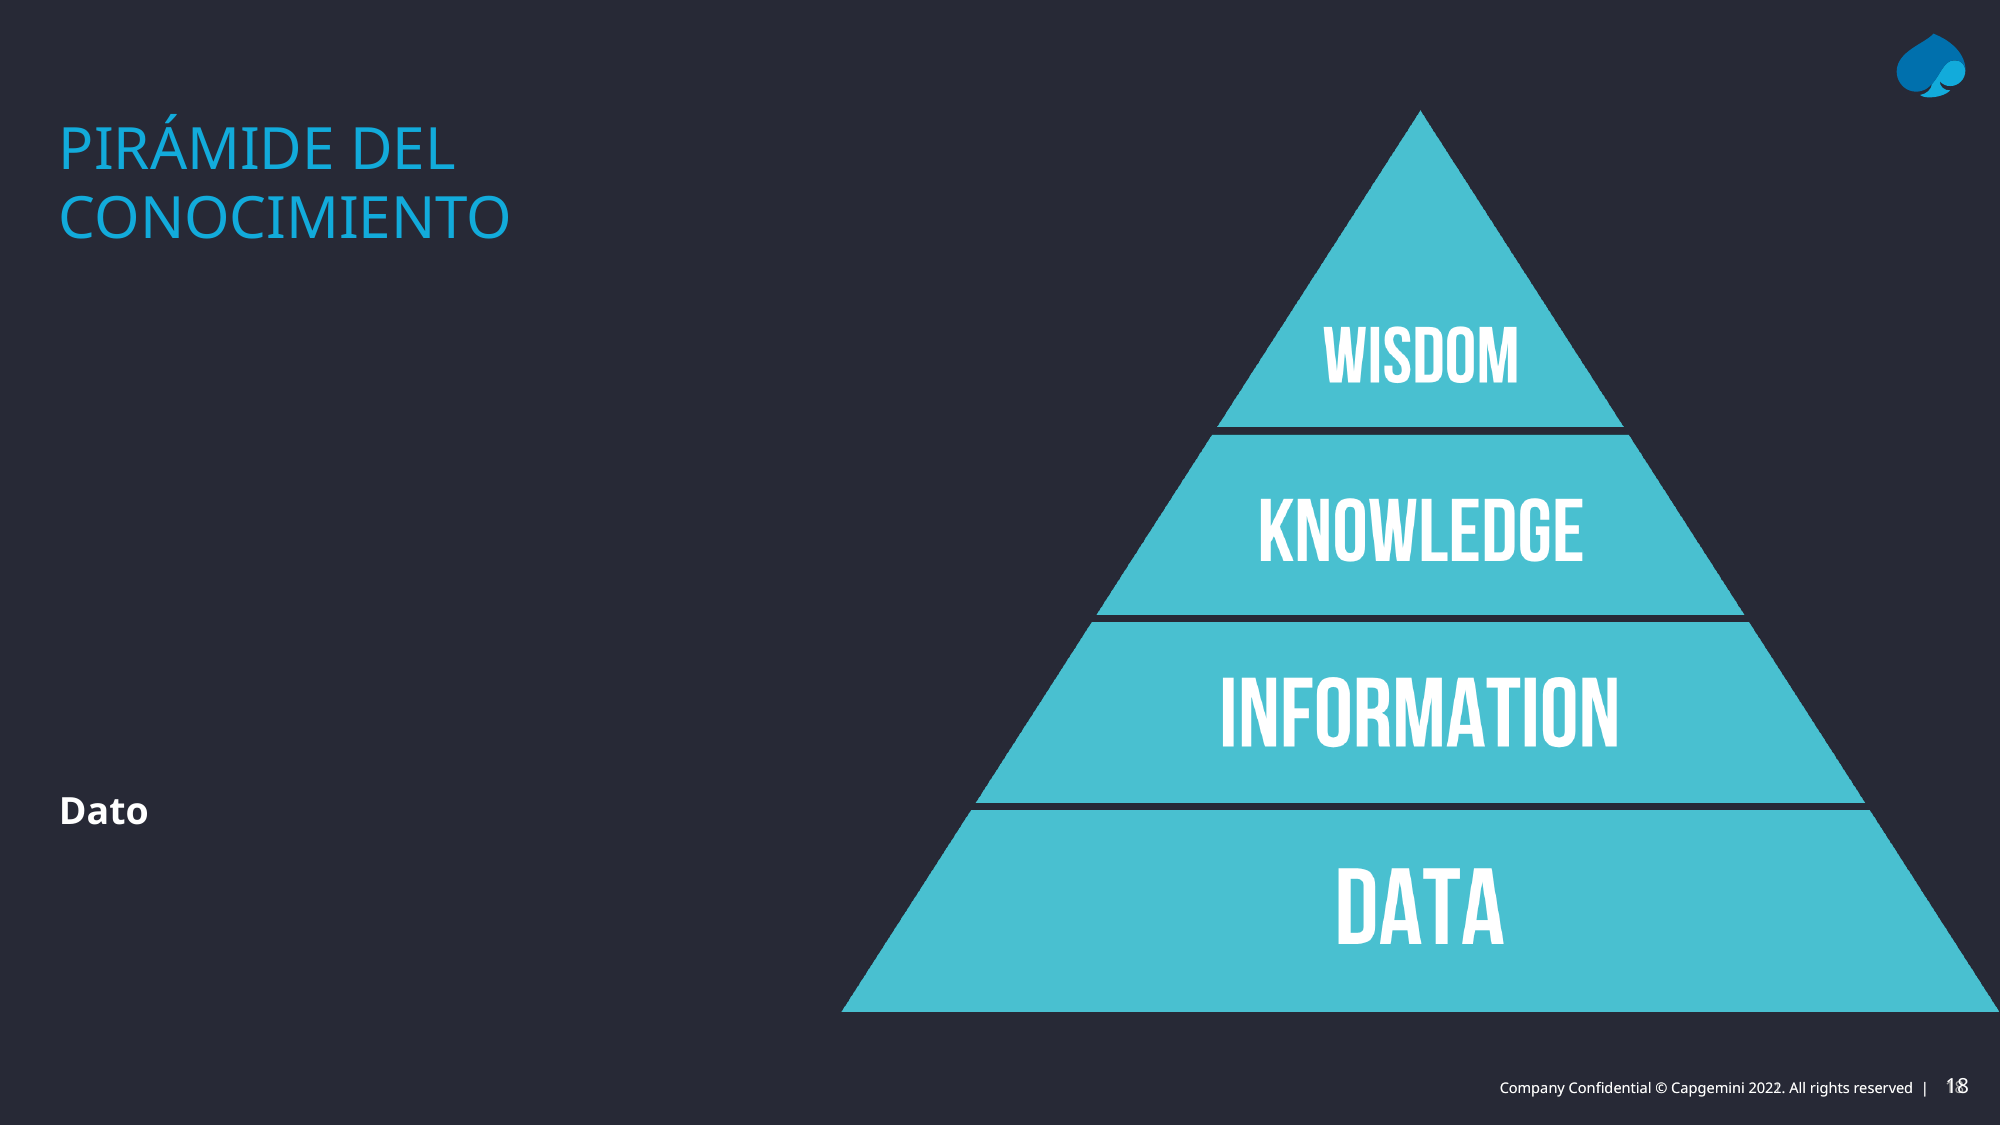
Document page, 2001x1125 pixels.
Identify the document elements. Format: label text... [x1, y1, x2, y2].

list Pirámide del conocimiento Dato [58, 110, 840, 1015]
picture [840, 110, 2000, 1015]
text_box Company Confidential © Capgemini 2022. All rights reserved | [1185, 1078, 1906, 1097]
text_box 18 [1906, 1072, 2000, 1101]
